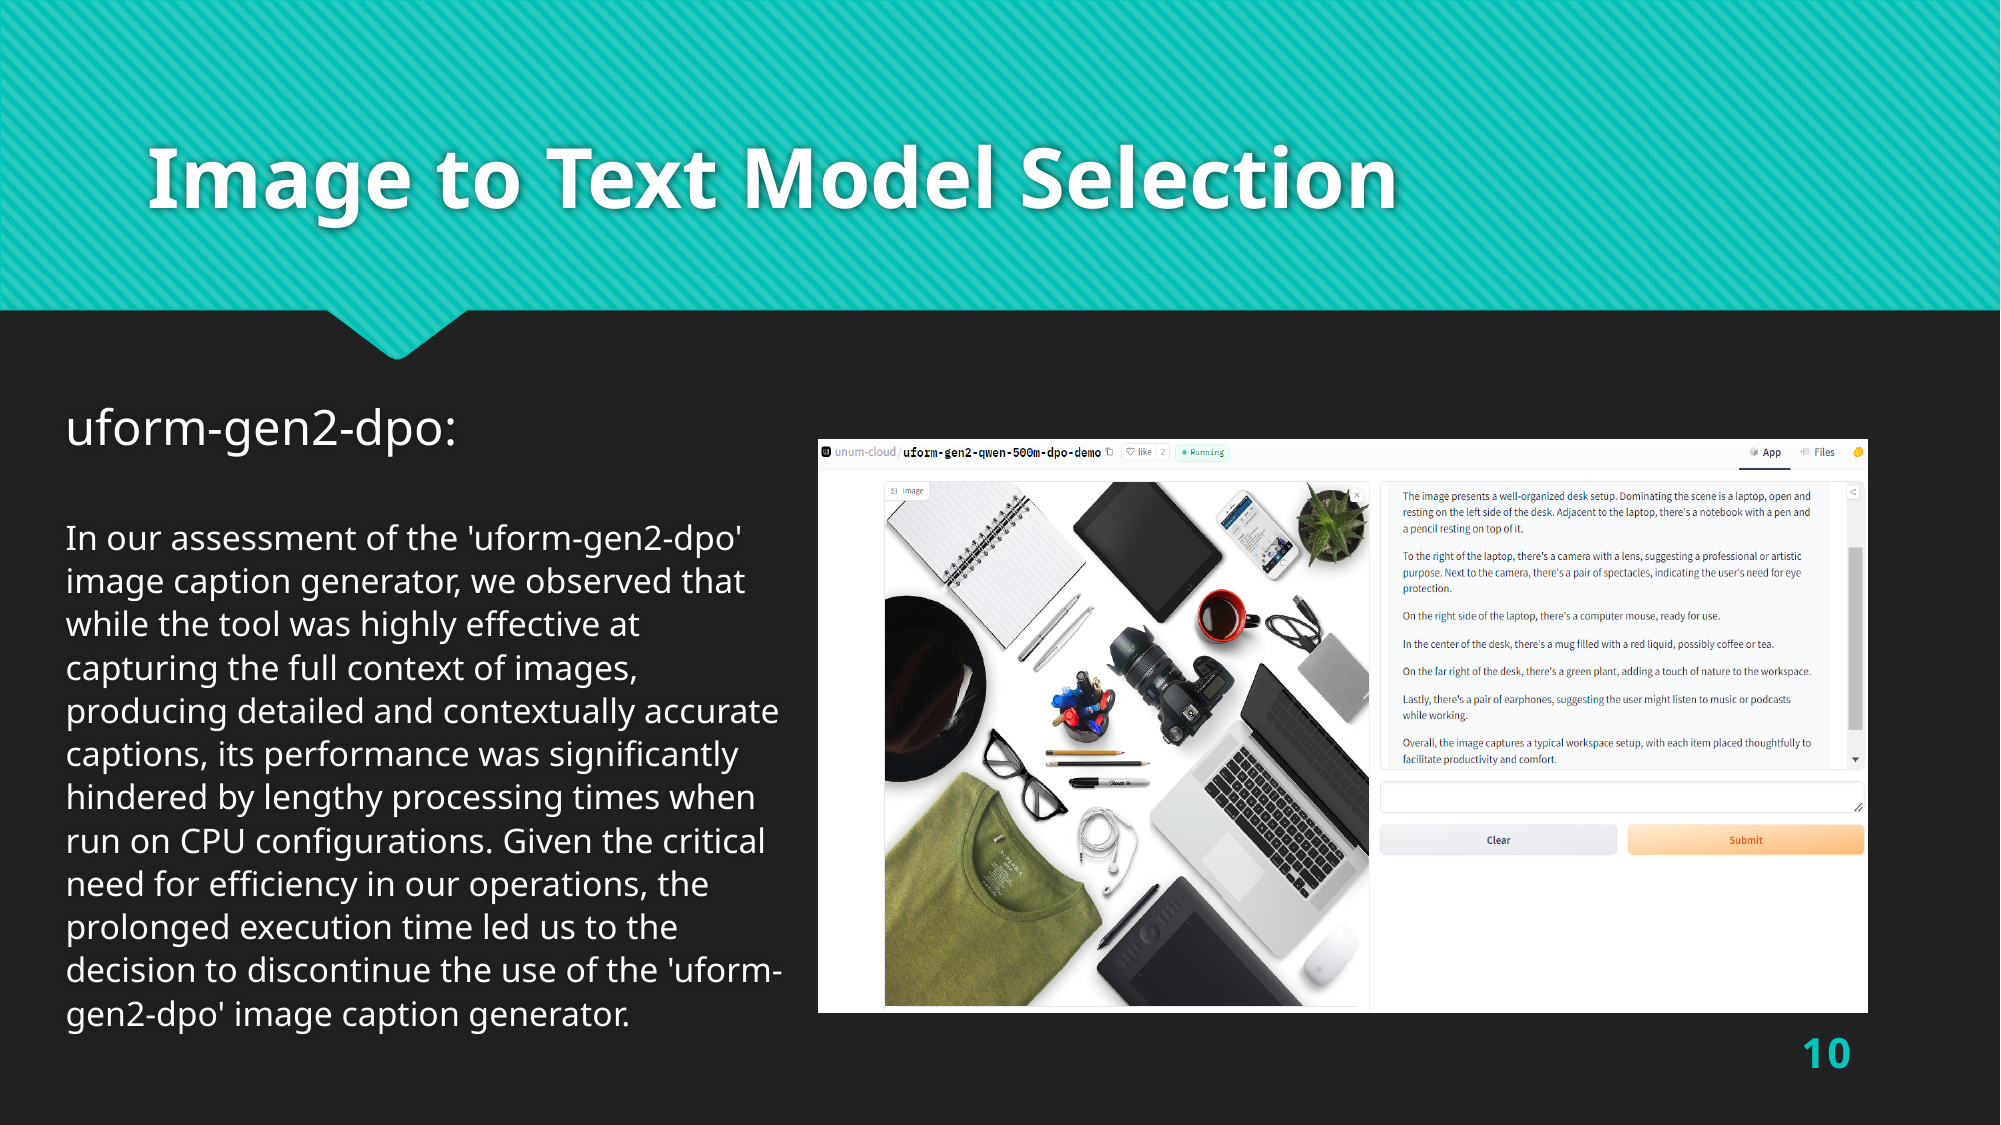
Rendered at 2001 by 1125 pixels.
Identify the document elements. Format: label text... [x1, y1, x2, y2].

slide_number 10 [1692, 1014, 1867, 1086]
title Image to Text Model Selection [132, 73, 1868, 233]
list uform-gen2-dpo: In our assessment of the 'uform-gen2-dpo' image caption generator, we observed that while the tool was highly effective at capturing the full context of images, producing detailed and contextually accurate captions, its performance was significantly hindered by lengthy processing times when run on CPU configurations. Given the critical need for efficiency in our operations, the prolonged execution time led us to the decision to discontinue the use of the 'uform-gen2-dpo' image caption generator. [50, 389, 799, 1062]
picture [818, 439, 1868, 1014]
